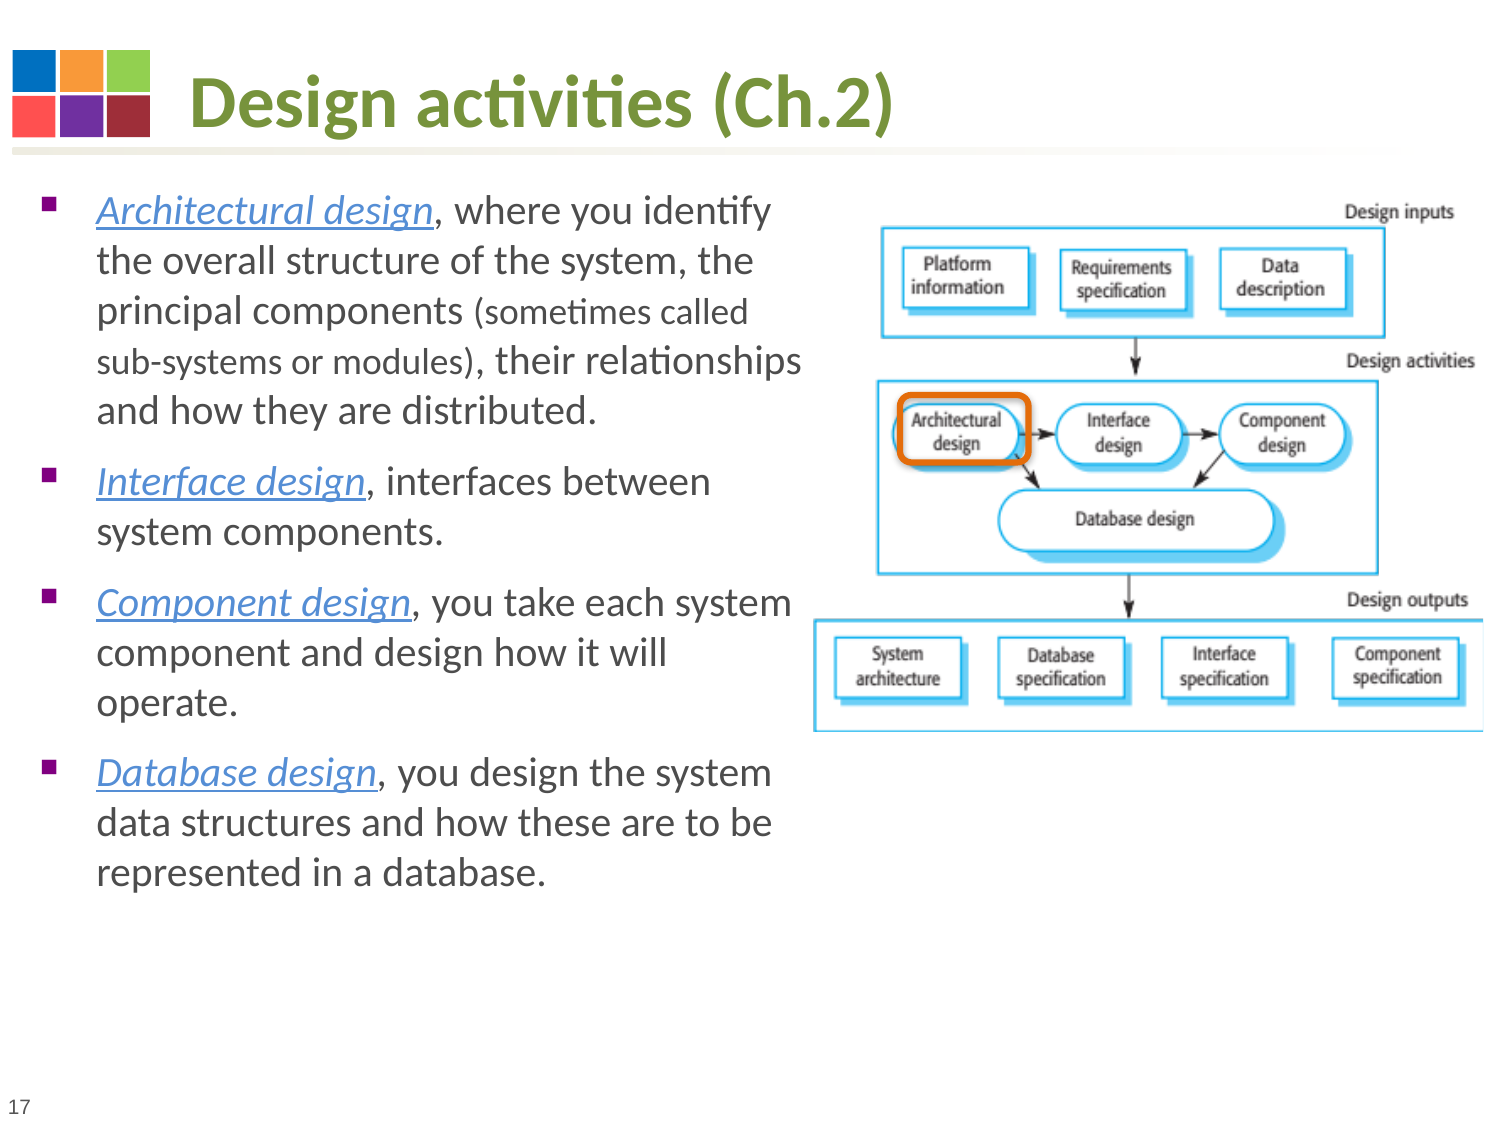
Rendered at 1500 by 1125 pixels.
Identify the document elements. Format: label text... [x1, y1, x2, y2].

list Architectural design, where you identify the overall structure of the system, the principal components (sometimes called sub-systems or modules), their relationships and how they are distributed. Interface design, interfaces between system components. Component design, you take each system component and design how it will operate. Database design, you design the system data structures and how these are to be represented in a database. [24, 174, 825, 1088]
title Design activities (Ch.2) [174, 47, 1475, 150]
picture [812, 199, 1484, 733]
